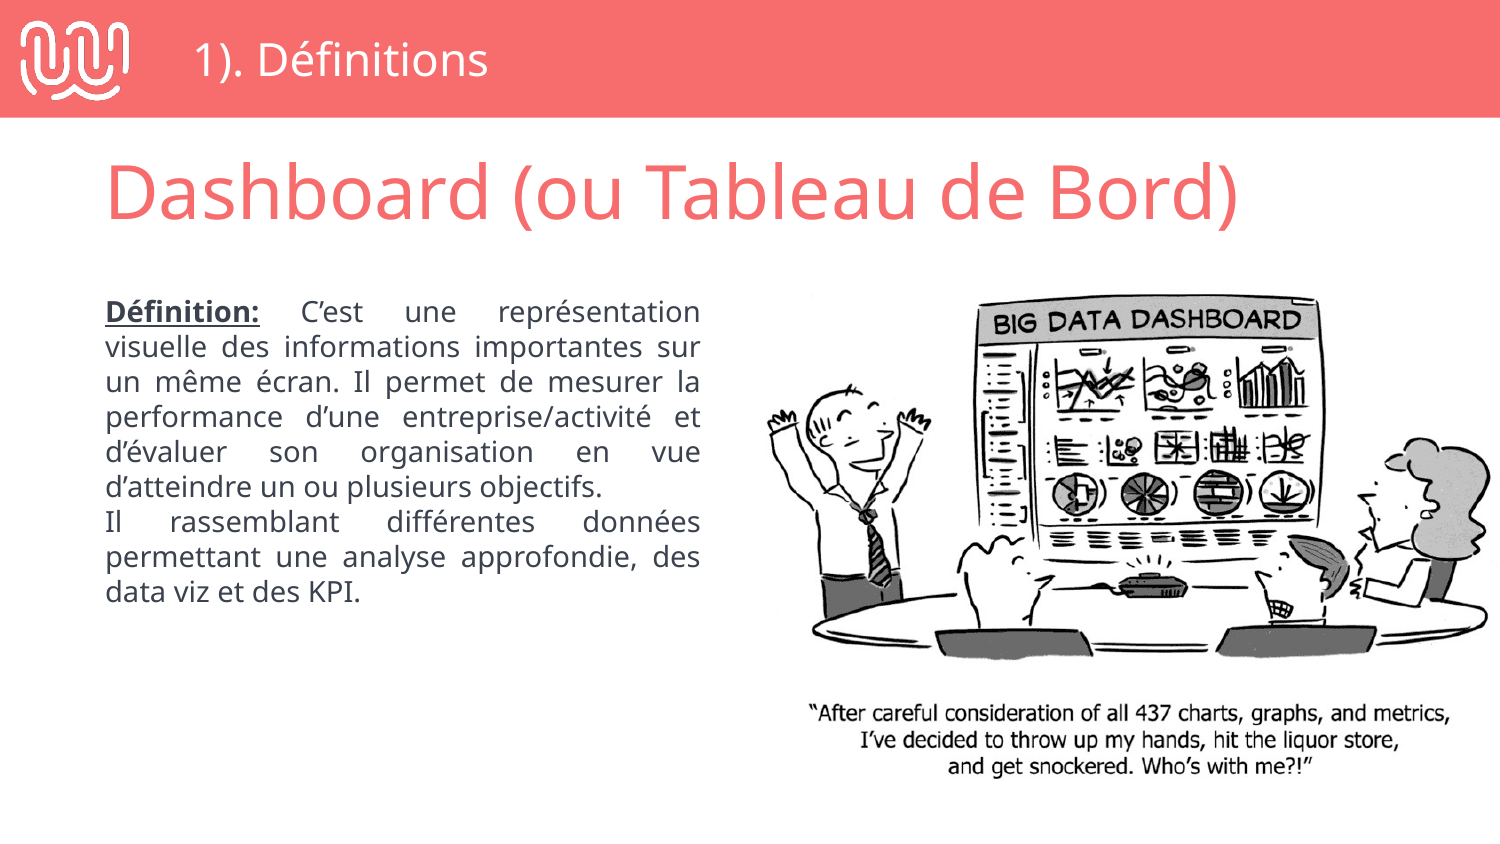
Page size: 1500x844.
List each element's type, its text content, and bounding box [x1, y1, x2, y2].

list Définition: C’est une représentation visuelle des informations importantes sur un même écran. Il permet de mesurer la performance d’une entreprise/activité et d’évaluer son organisation en vue d’atteindre un ou plusieurs objectifs. Il rassemblant différentes données permettant une analyse approfondie, des data viz et des KPI. [104, 258, 702, 788]
picture [765, 287, 1500, 780]
title 1). Définitions [192, 0, 1500, 118]
picture [20, 20, 134, 101]
title Dashboard (ou Tableau de Bord) [104, 144, 1368, 232]
